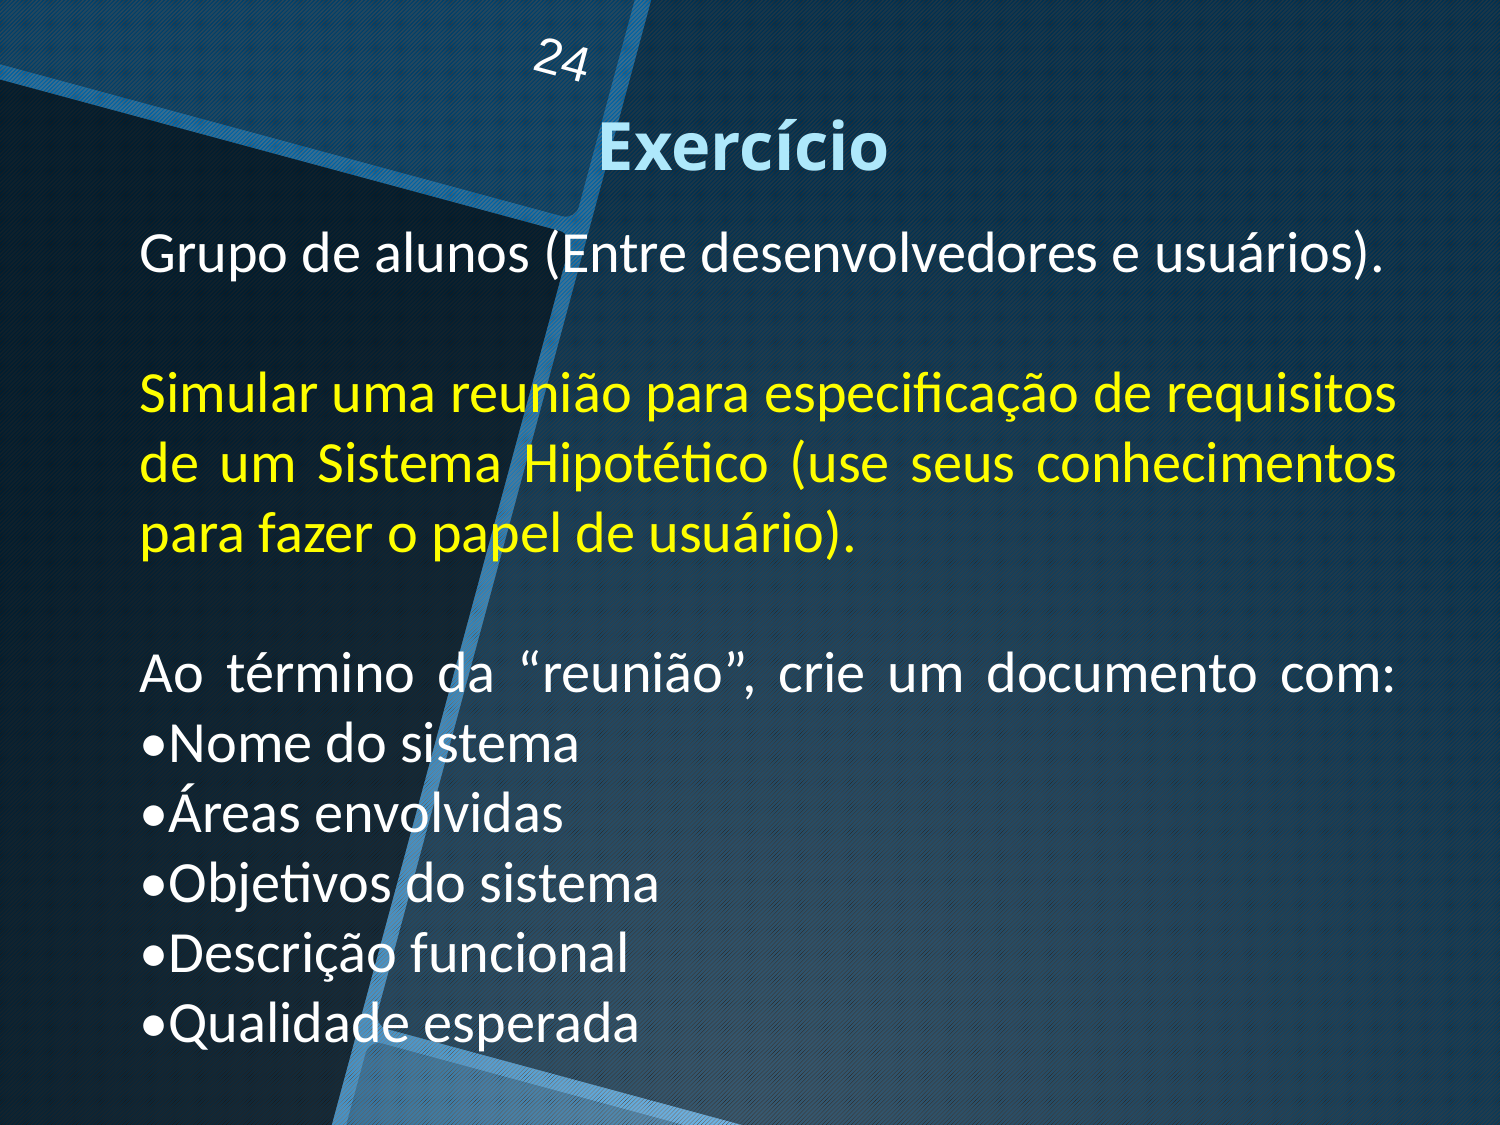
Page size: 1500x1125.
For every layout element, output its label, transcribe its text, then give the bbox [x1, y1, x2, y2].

text_box Grupo de alunos (Entre desenvolvedores e usuários). Simular uma reunião para especificação de requisitos de um Sistema Hipotético (use seus conhecimentos para fazer o papel de usuário). Ao término da “reunião”, crie um documento com: •Nome do sistema •Áreas envolvidas •Objetivos do sistema •Descrição funcional •Qualidade esperada [124, 206, 1413, 1062]
text_box Exercício [37, 50, 1450, 238]
slide_number 24 [495, 12, 613, 50]
